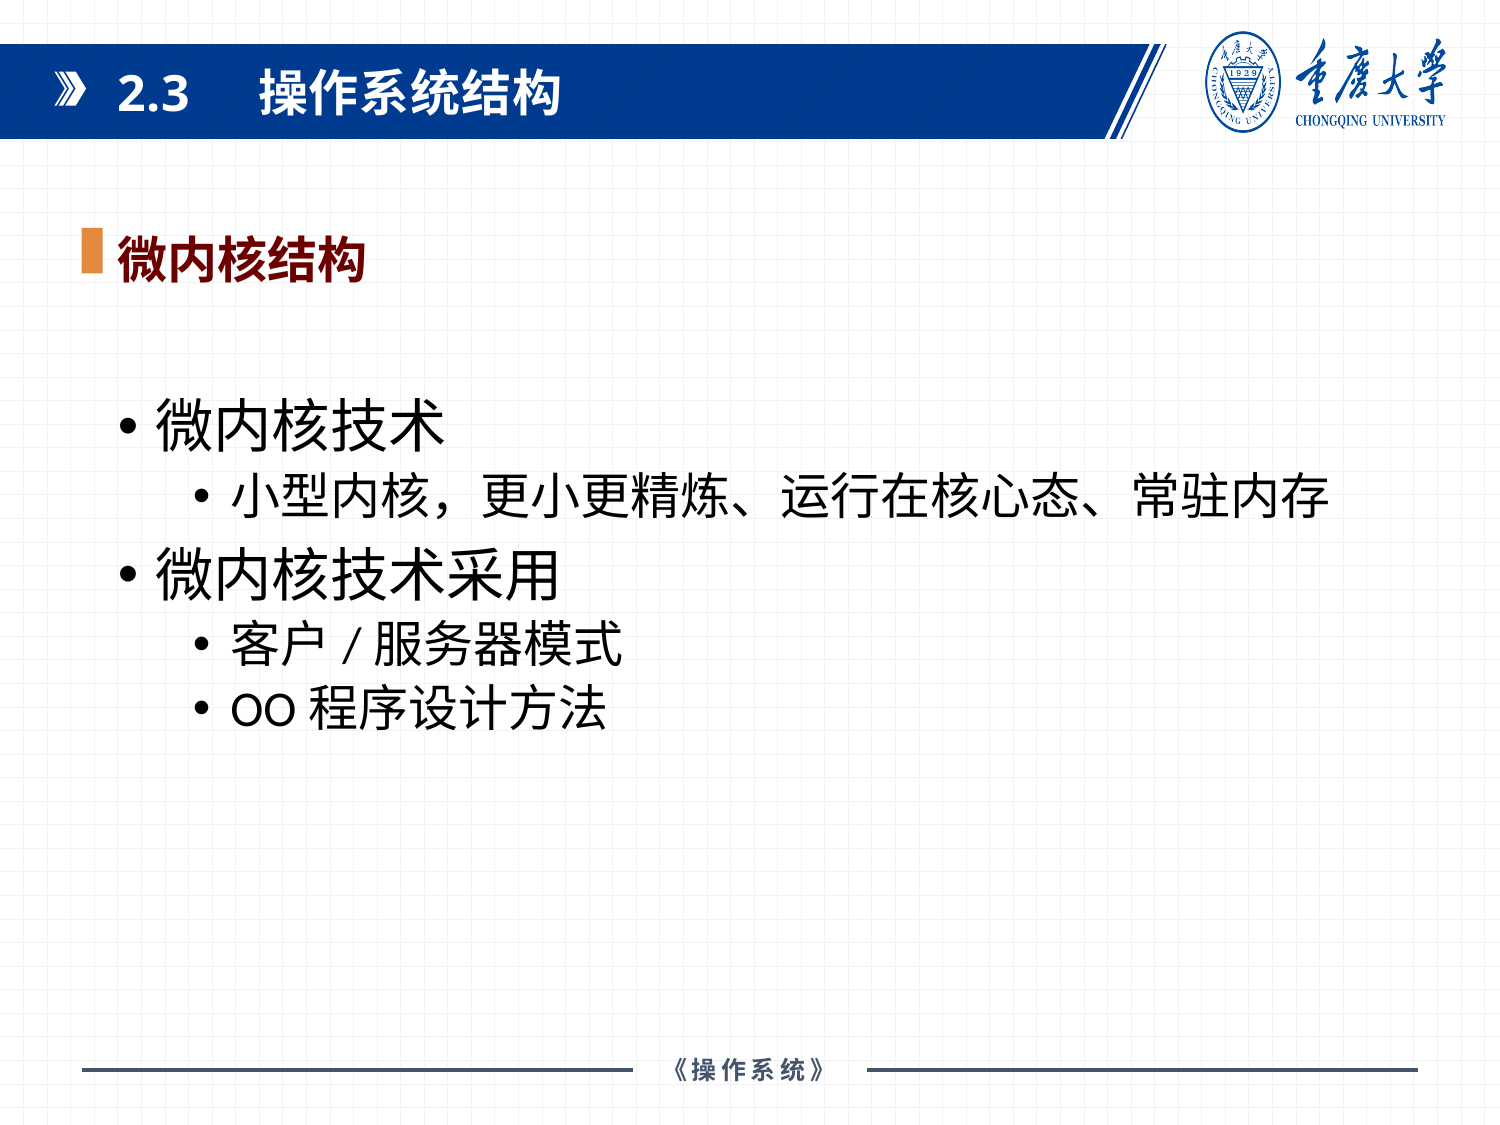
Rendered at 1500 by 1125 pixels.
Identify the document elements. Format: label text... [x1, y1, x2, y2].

text_box [81, 227, 104, 274]
text_box 微内核结构 [102, 206, 599, 297]
list 2.3 操作系统结构 [102, 61, 1038, 145]
text_box 微内核技术 小型内核，更小更精炼、运行在核心态、常驻内存 微内核技术采用 客户/服务器模式 OO程序设计方法 [103, 299, 1397, 1014]
picture [1205, 31, 1446, 133]
